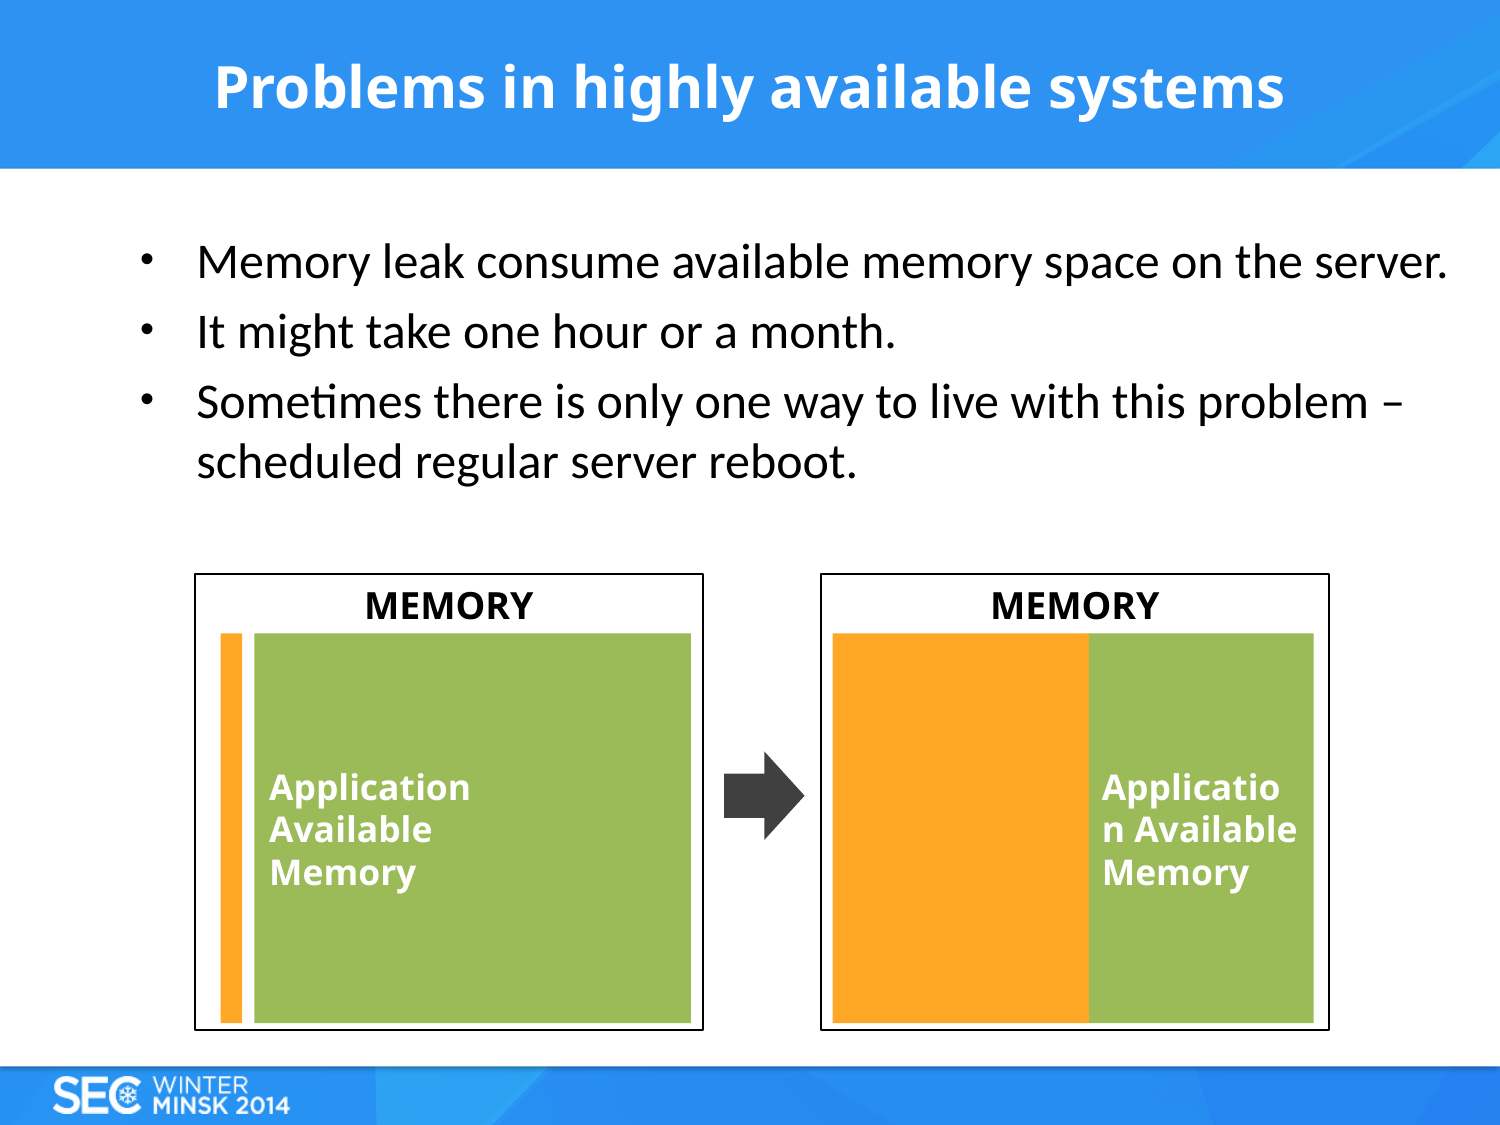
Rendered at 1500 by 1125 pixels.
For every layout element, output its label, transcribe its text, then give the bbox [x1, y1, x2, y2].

text_box Memory leak consume available memory space on the server. It might take one hour or a month. Sometimes there is only one way to live with this problem – scheduled regular server reboot. [125, 221, 1484, 1060]
text_box MEMORY [193, 572, 705, 1032]
title Problems in highly available systems [53, 42, 1447, 129]
text_box MEMORY [819, 572, 1331, 1032]
text_box [218, 631, 244, 1025]
text_box Application Available Memory [1091, 631, 1316, 1025]
text_box [831, 631, 1091, 1025]
text_box Application Available Memory [252, 631, 693, 1025]
picture [0, 0, 1500, 168]
text_box [100, 196, 1459, 1035]
text_box [721, 749, 807, 842]
picture [0, 1067, 1500, 1125]
